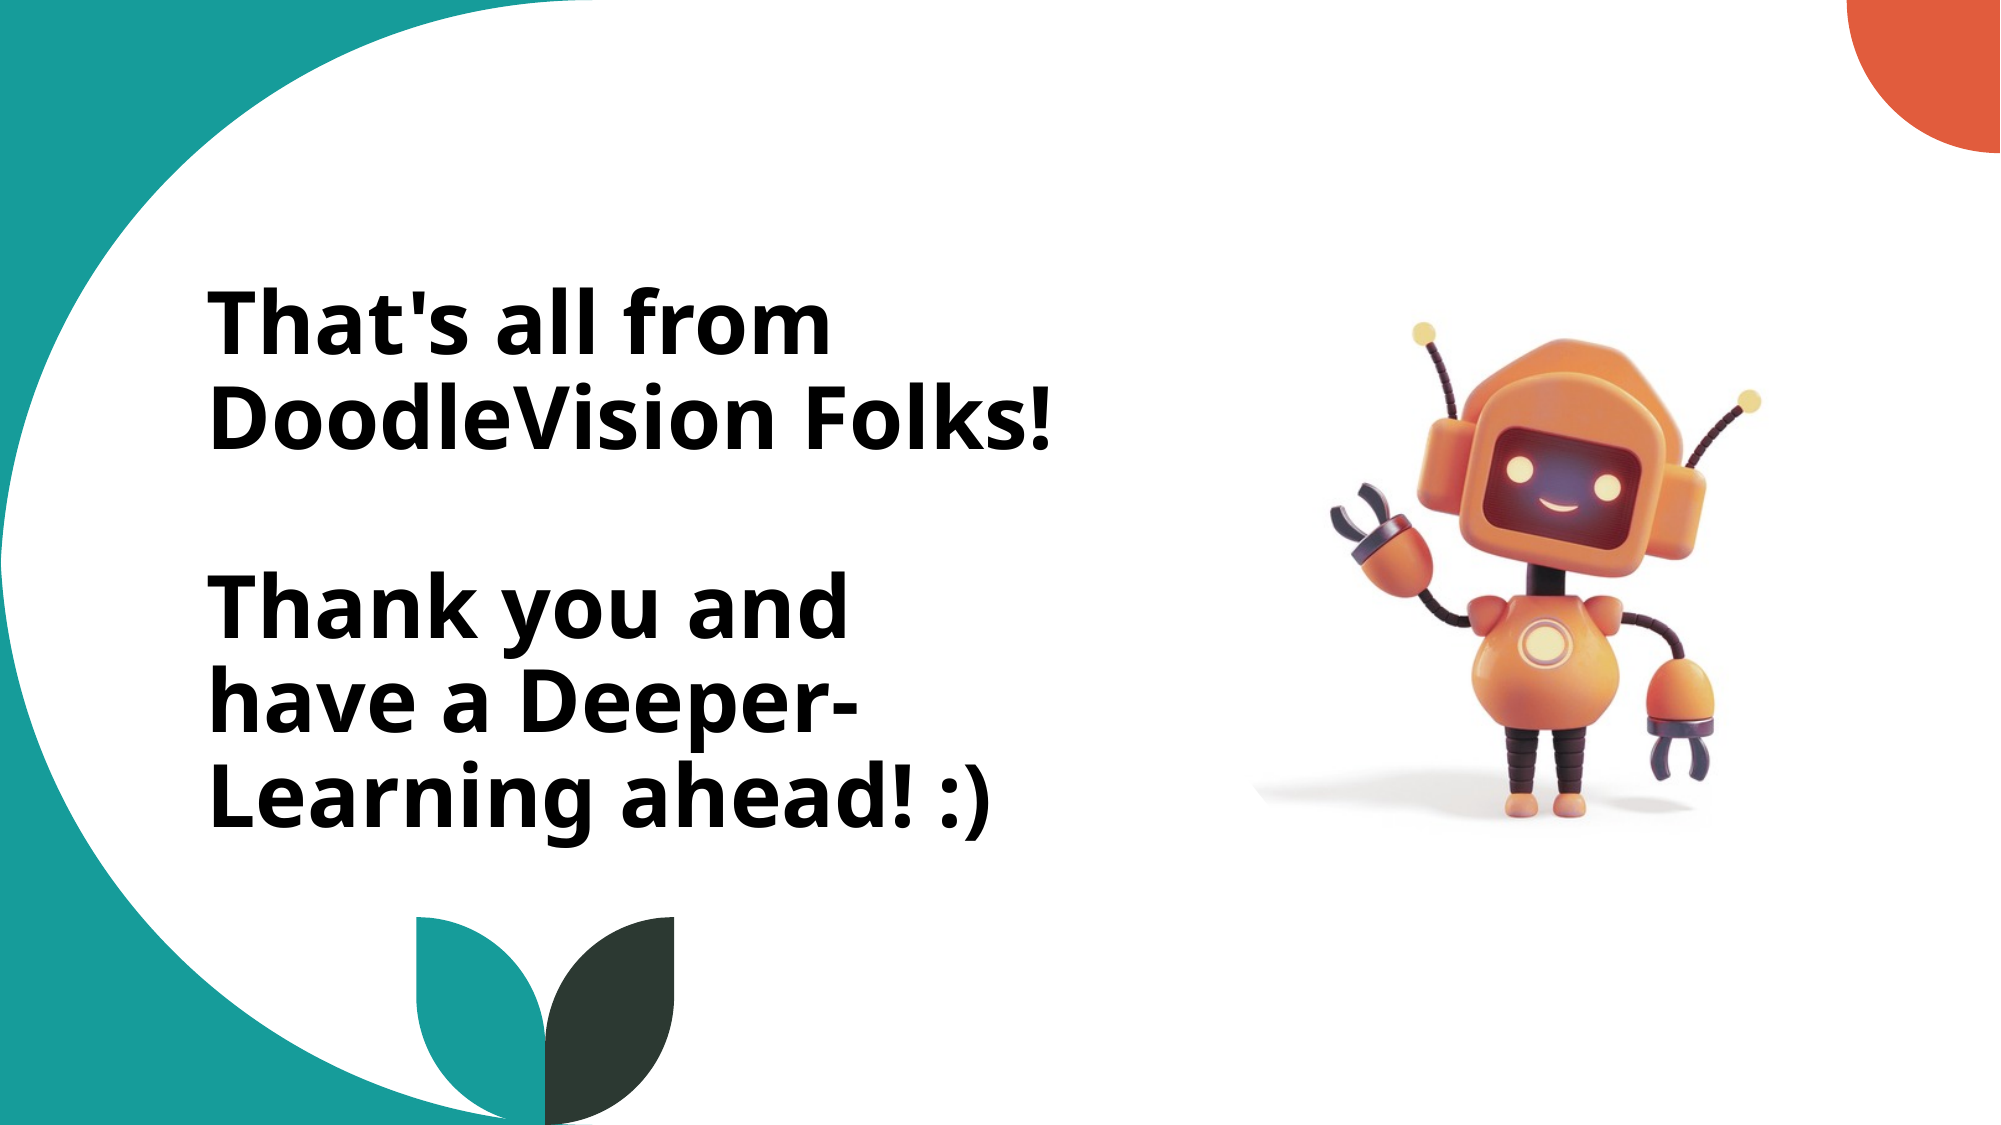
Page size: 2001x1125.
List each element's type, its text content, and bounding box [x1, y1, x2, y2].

picture [1178, 191, 1917, 934]
title That's all from DoodleVision Folks! Thank you and have a Deeper- Learning ahead! :) [191, 224, 1092, 900]
